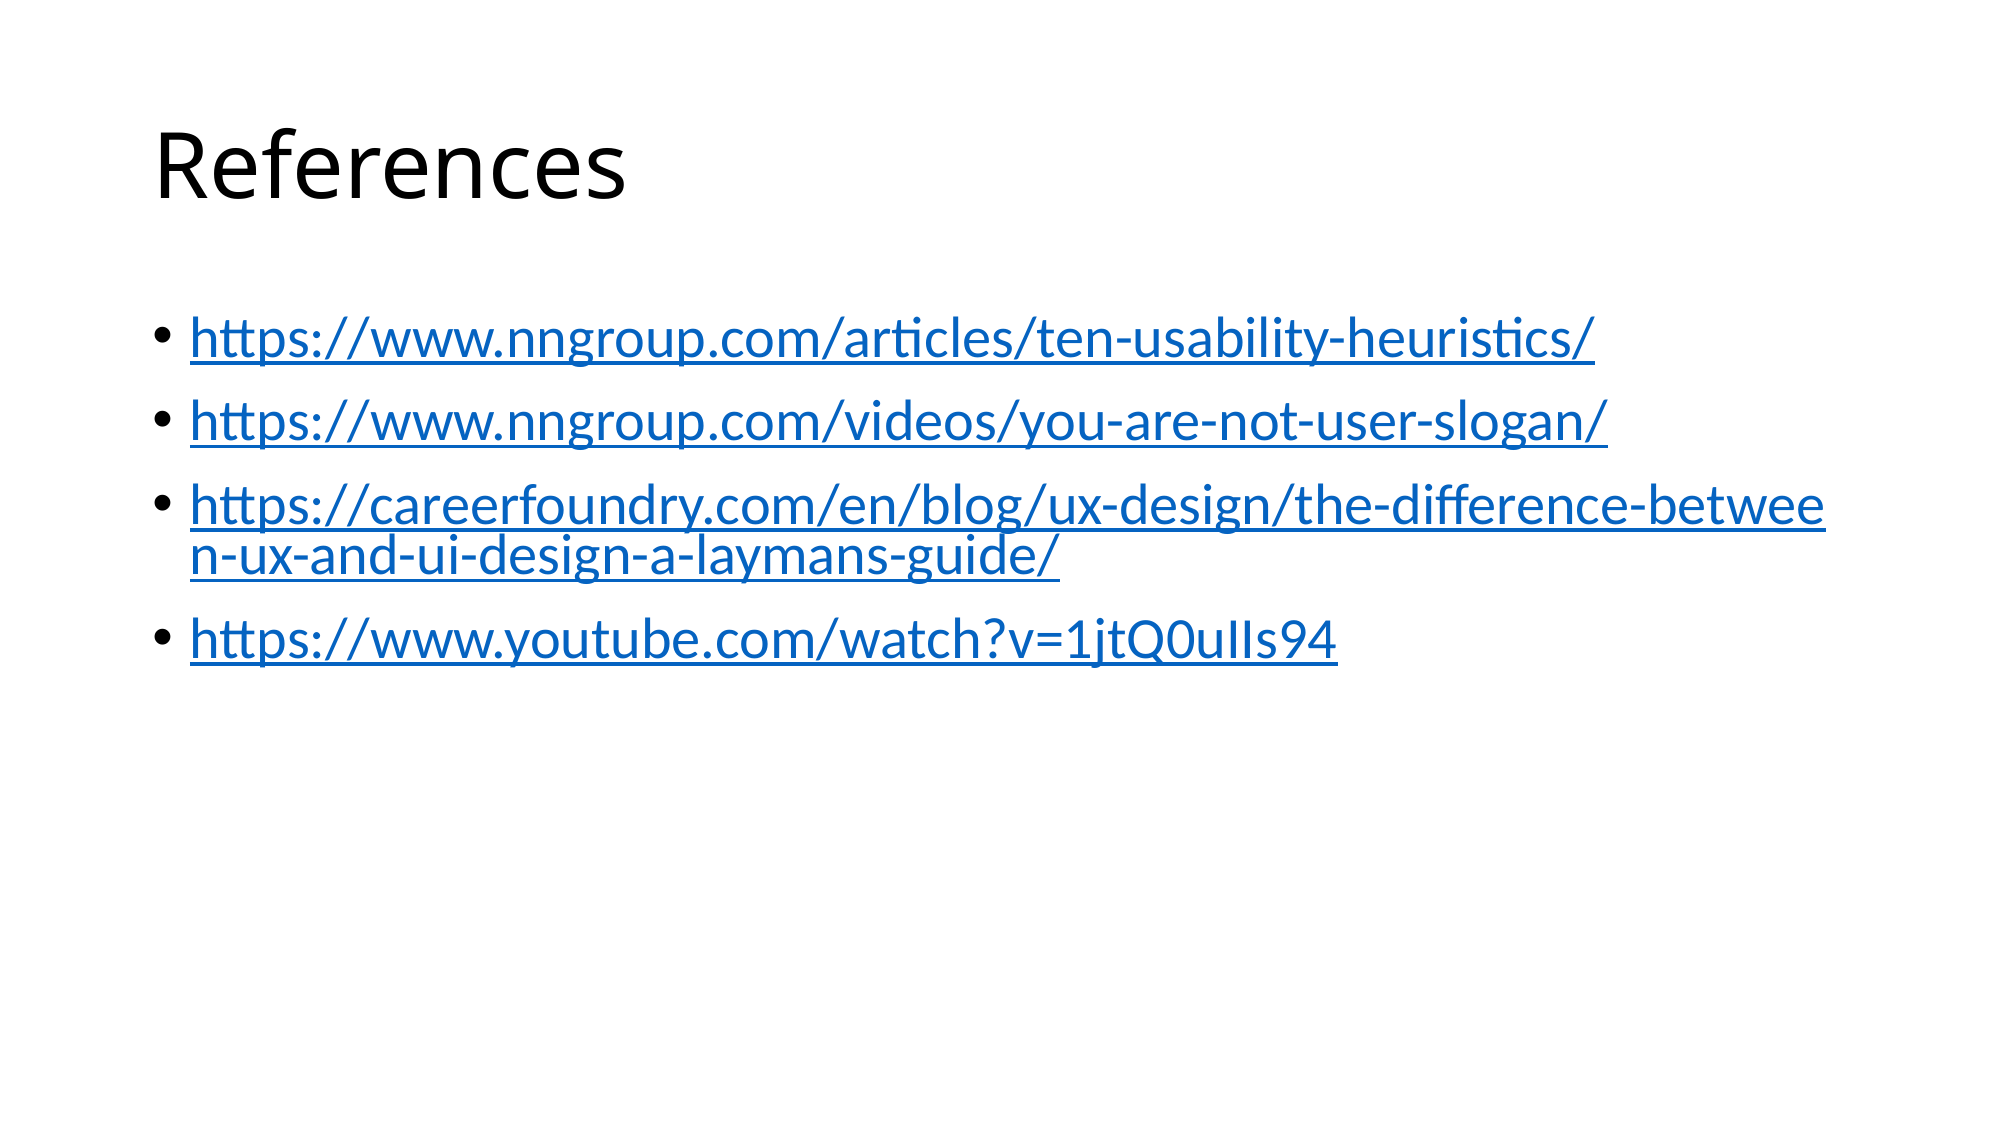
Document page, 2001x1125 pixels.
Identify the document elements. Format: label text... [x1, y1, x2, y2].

list https://www.nngroup.com/articles/ten-usability-heuristics/ https://www.nngroup.com/videos/you-are-not-user-slogan/ https://careerfoundry.com/en/blog/ux-design/the-difference-between-ux-and-ui-design-a-laymans-guide/ https://www.youtube.com/watch?v=1jtQ0uIIs94 [137, 299, 1863, 1014]
title References [137, 59, 1863, 278]
